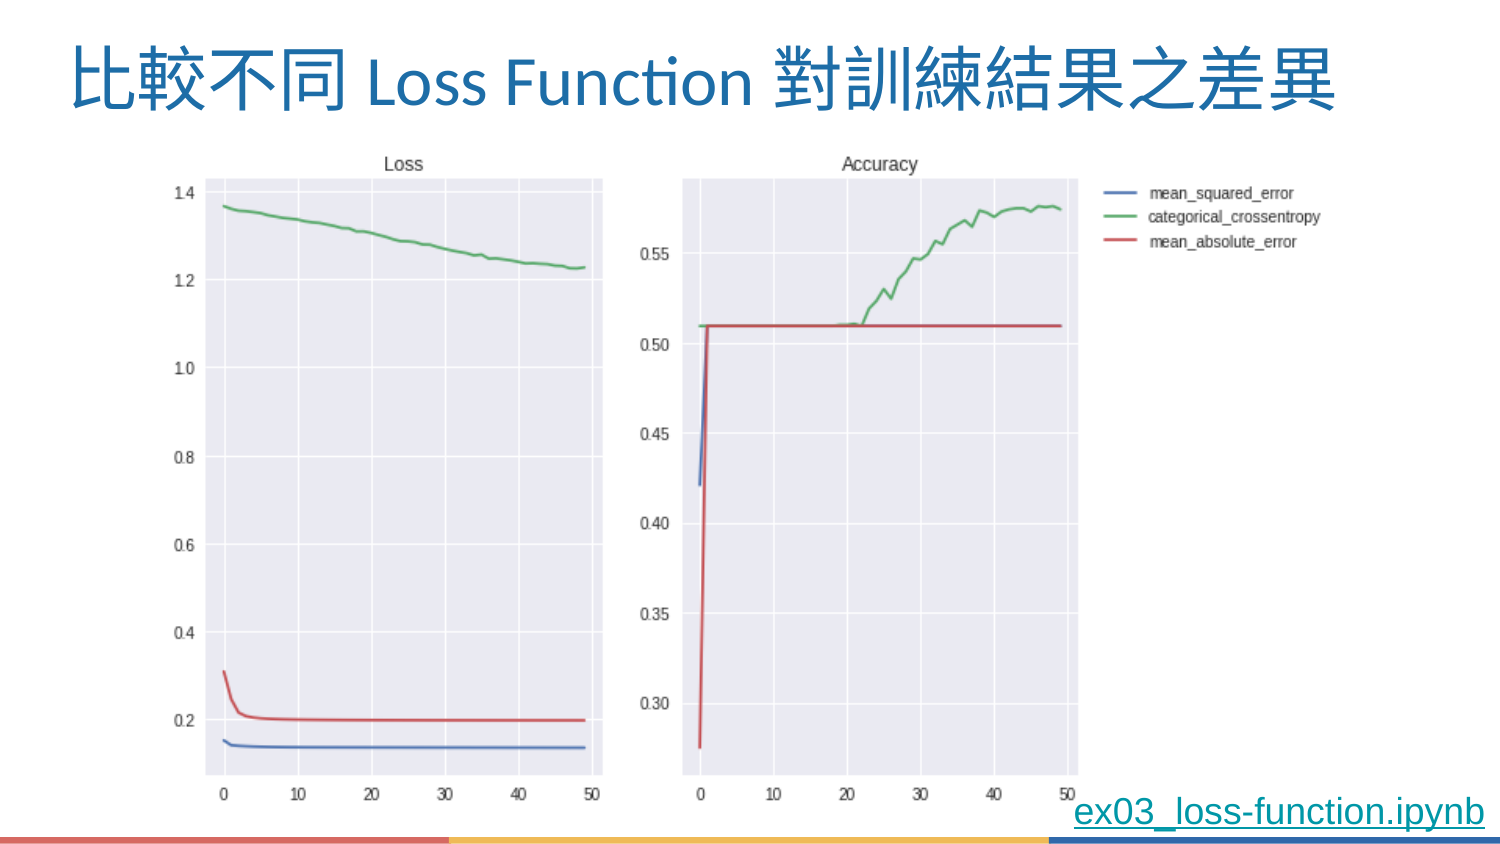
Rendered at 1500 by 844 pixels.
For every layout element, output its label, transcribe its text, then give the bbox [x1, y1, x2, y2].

title 比較不同Loss Function對訓練結果之差異 [51, 29, 1449, 125]
text_box [929, 57, 1500, 125]
text_box ex03_loss-function.ipynb [1039, 772, 1500, 842]
picture [162, 146, 1338, 813]
